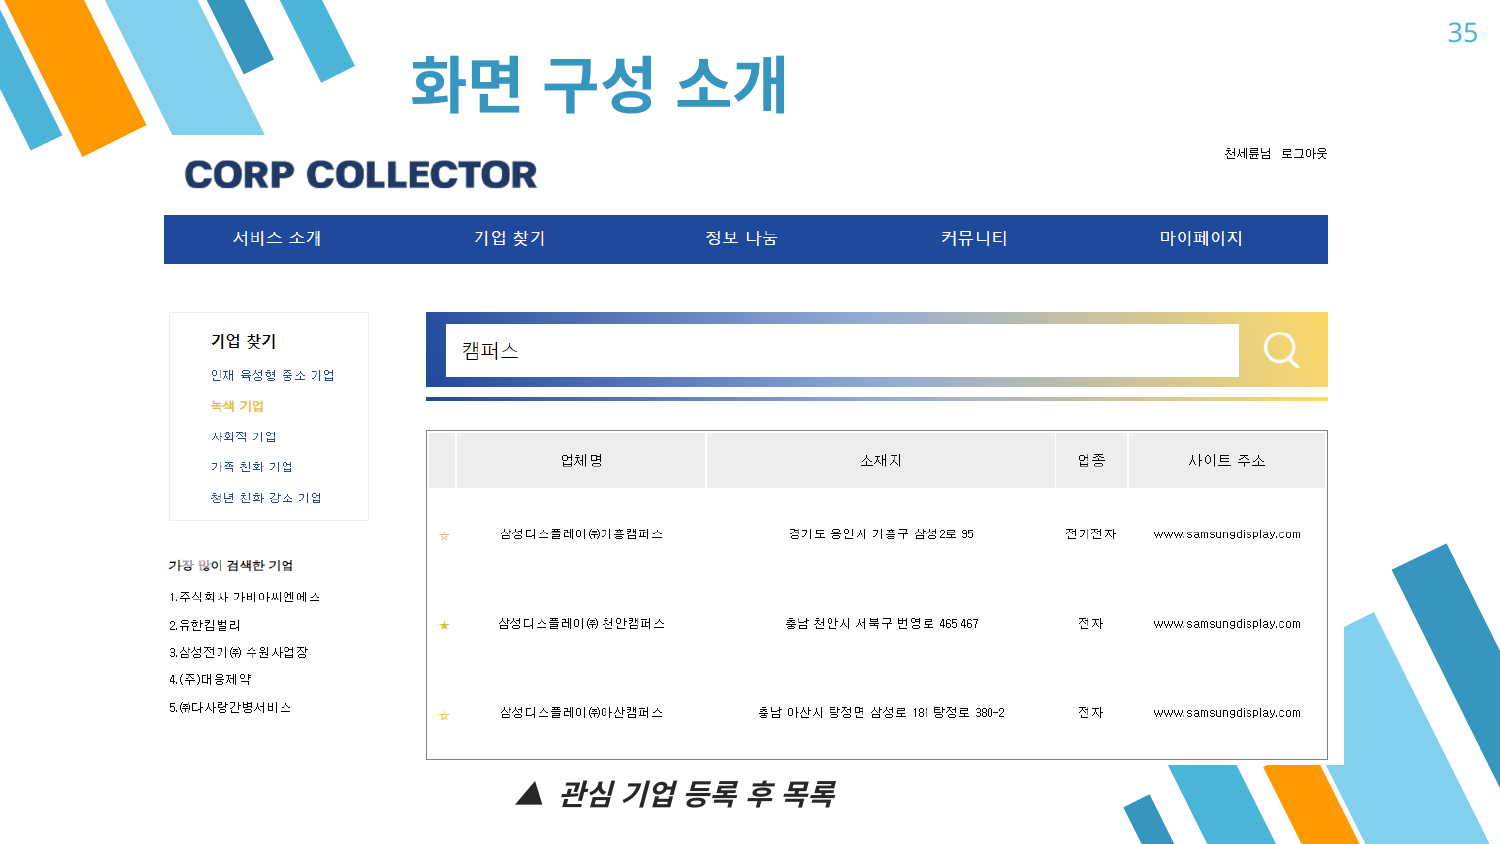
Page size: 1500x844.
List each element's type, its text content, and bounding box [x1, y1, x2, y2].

slide_number 35 [1403, 0, 1494, 65]
picture [156, 135, 1344, 765]
title 화면 구성 소개 [395, 24, 1341, 134]
text_box ▲ 관심 기업 등록 후 목록 [499, 774, 850, 819]
